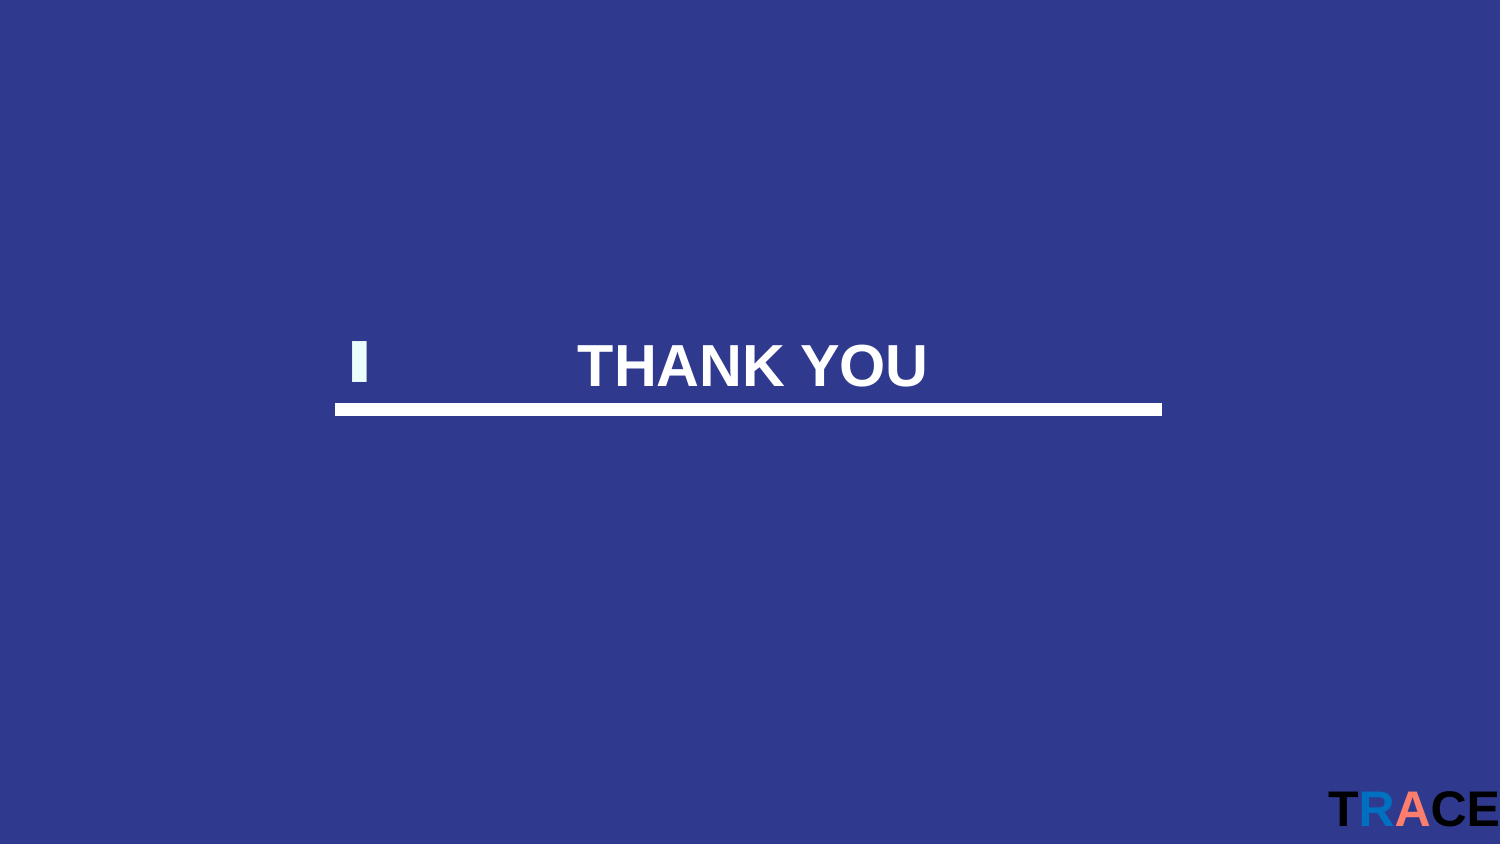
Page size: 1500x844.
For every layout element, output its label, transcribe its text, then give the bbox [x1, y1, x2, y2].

text_box [928, 141, 1223, 710]
picture [334, 273, 449, 388]
text_box THANK YOU [334, 320, 1162, 403]
text_box TRACE [1313, 731, 1500, 844]
